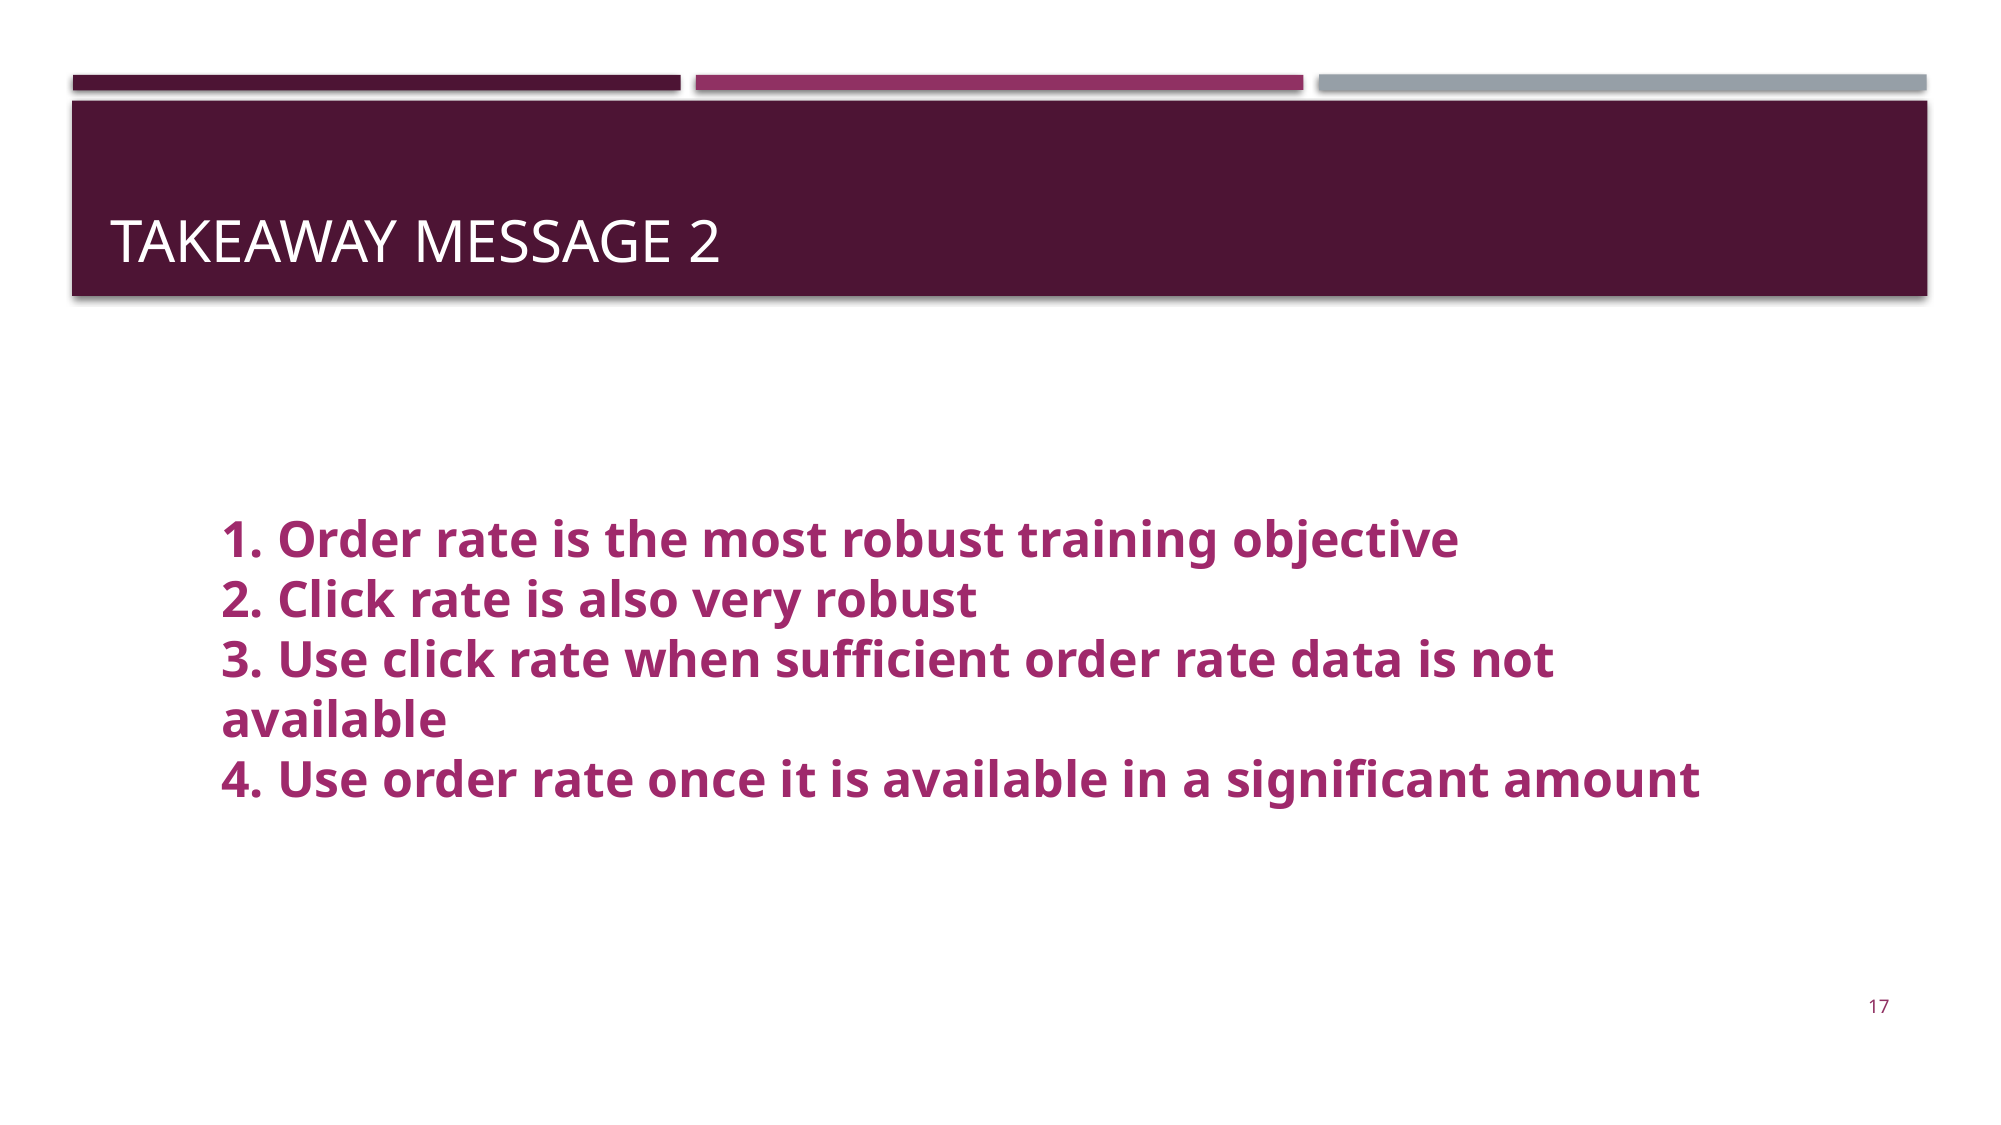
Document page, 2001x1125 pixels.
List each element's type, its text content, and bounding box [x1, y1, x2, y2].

title takeaway message 2 [95, 115, 1905, 282]
slide_number 17 [1732, 977, 1905, 1037]
text_box 1. Order rate is the most robust training objective 2. Click rate is also very robust 3. Use click rate when sufficient order rate data is not available 4. Use order rate once it is available in a significant amount [206, 500, 1790, 875]
